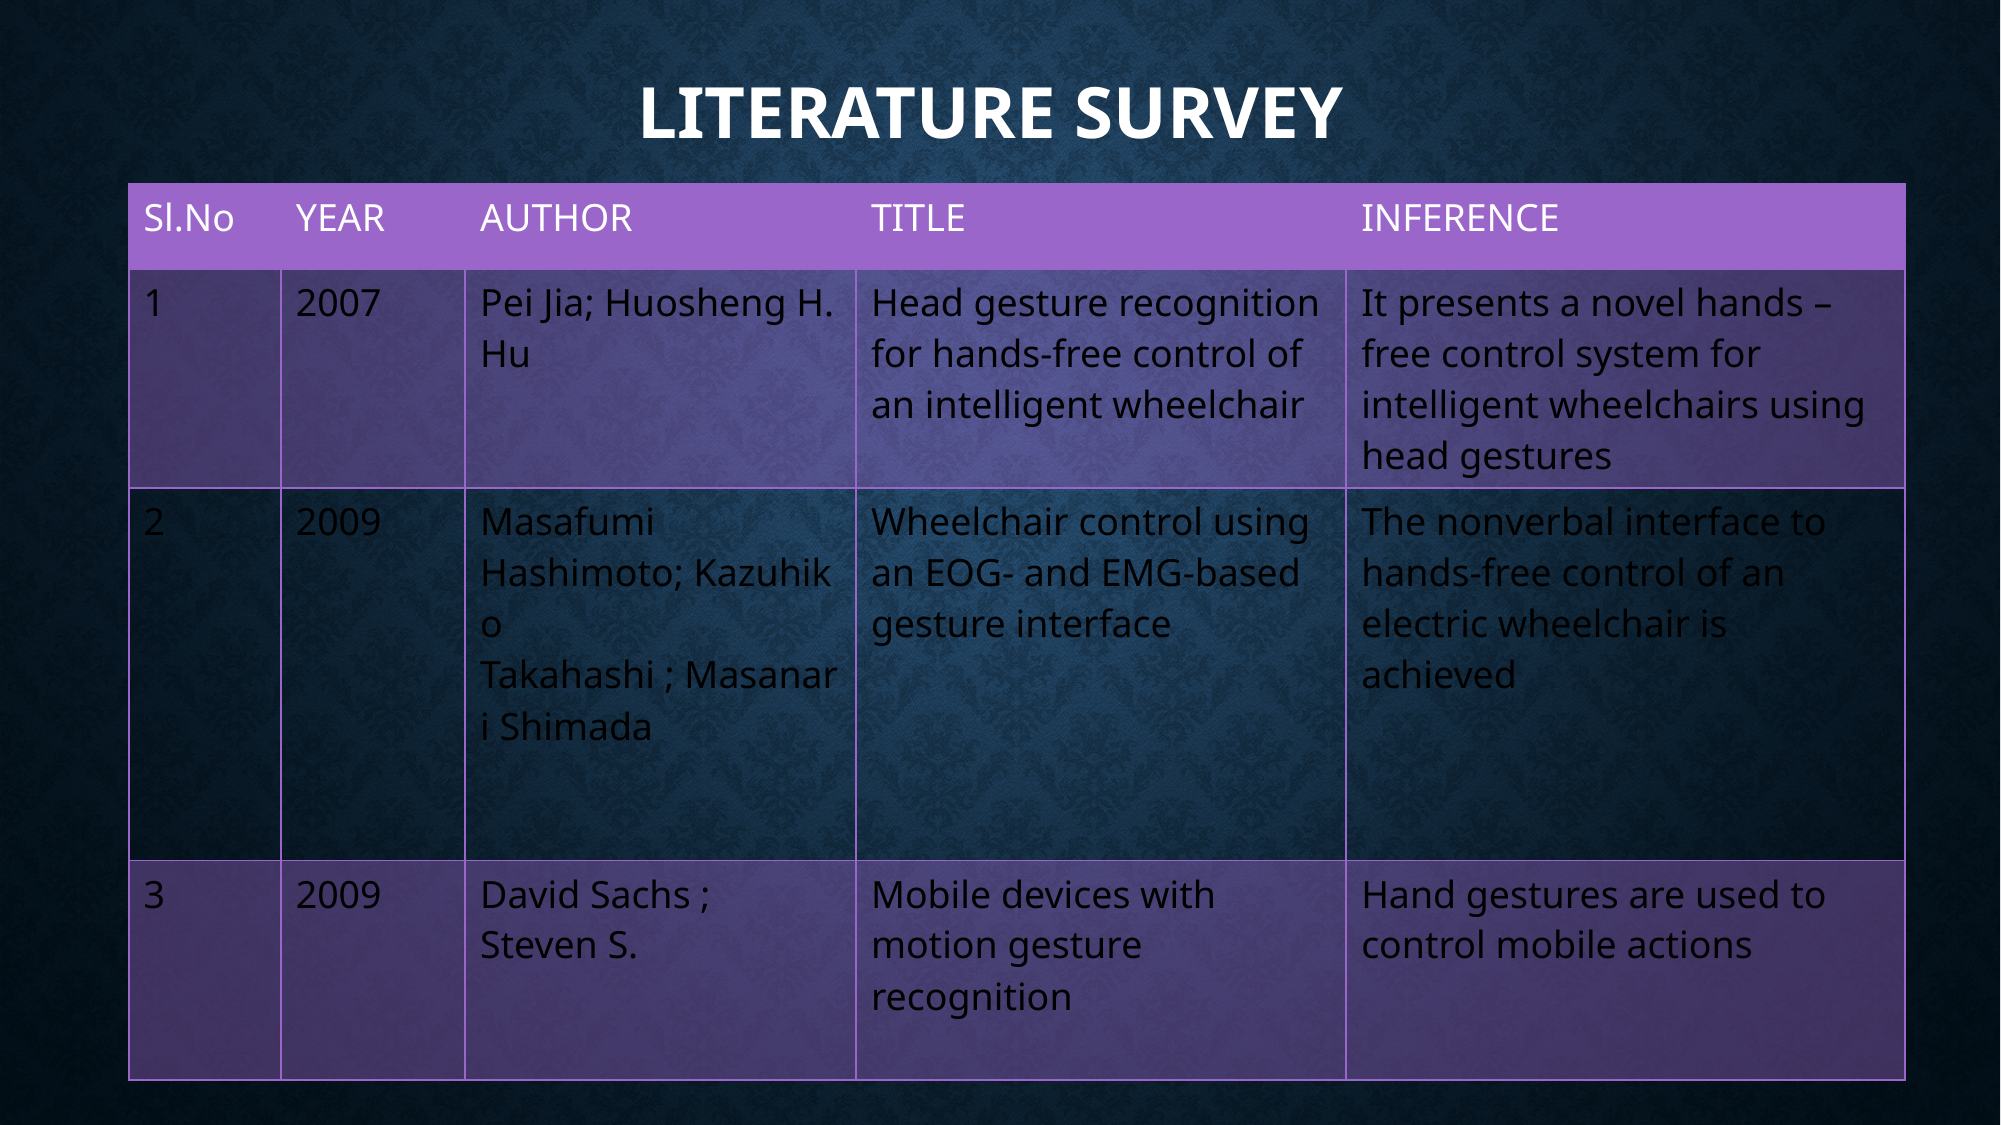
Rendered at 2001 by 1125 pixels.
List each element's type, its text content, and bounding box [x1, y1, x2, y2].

table_cell David Sachs ; Steven S. [466, 861, 855, 1079]
table_cell Hand gestures are used to control mobile actions [1347, 861, 1904, 1079]
table_cell 1 [130, 270, 280, 487]
table_cell Mobile devices with motion gesture recognition [857, 861, 1345, 1079]
table_header YEAR [282, 185, 464, 268]
table_cell 3 [130, 861, 280, 1079]
table_header Sl.No [130, 185, 280, 268]
table_cell It presents a novel hands – free control system for intelligent wheelchairs using head gestures [1347, 270, 1904, 487]
table_cell 2 [130, 489, 280, 860]
title Literature survey [150, 6, 1850, 183]
table_cell The nonverbal interface to hands-free control of an electric wheelchair is achieved [1347, 489, 1904, 860]
table_cell Wheelchair control using an EOG- and EMG-based gesture interface [857, 489, 1345, 860]
table_cell 2007 [282, 270, 464, 487]
table_cell Head gesture recognition for hands‐free control of an intelligent wheelchair [857, 270, 1345, 487]
table_header TITLE [857, 185, 1345, 268]
table_cell Masafumi Hashimoto; Kazuhiko Takahashi ; Masanari Shimada [466, 489, 855, 860]
table_cell 2009 [282, 489, 464, 860]
table_header INFERENCE [1347, 185, 1904, 268]
table_cell Pei Jia; Huosheng H. Hu [466, 270, 855, 487]
table_header AUTHOR [466, 185, 855, 268]
table_cell 2009 [282, 861, 464, 1079]
